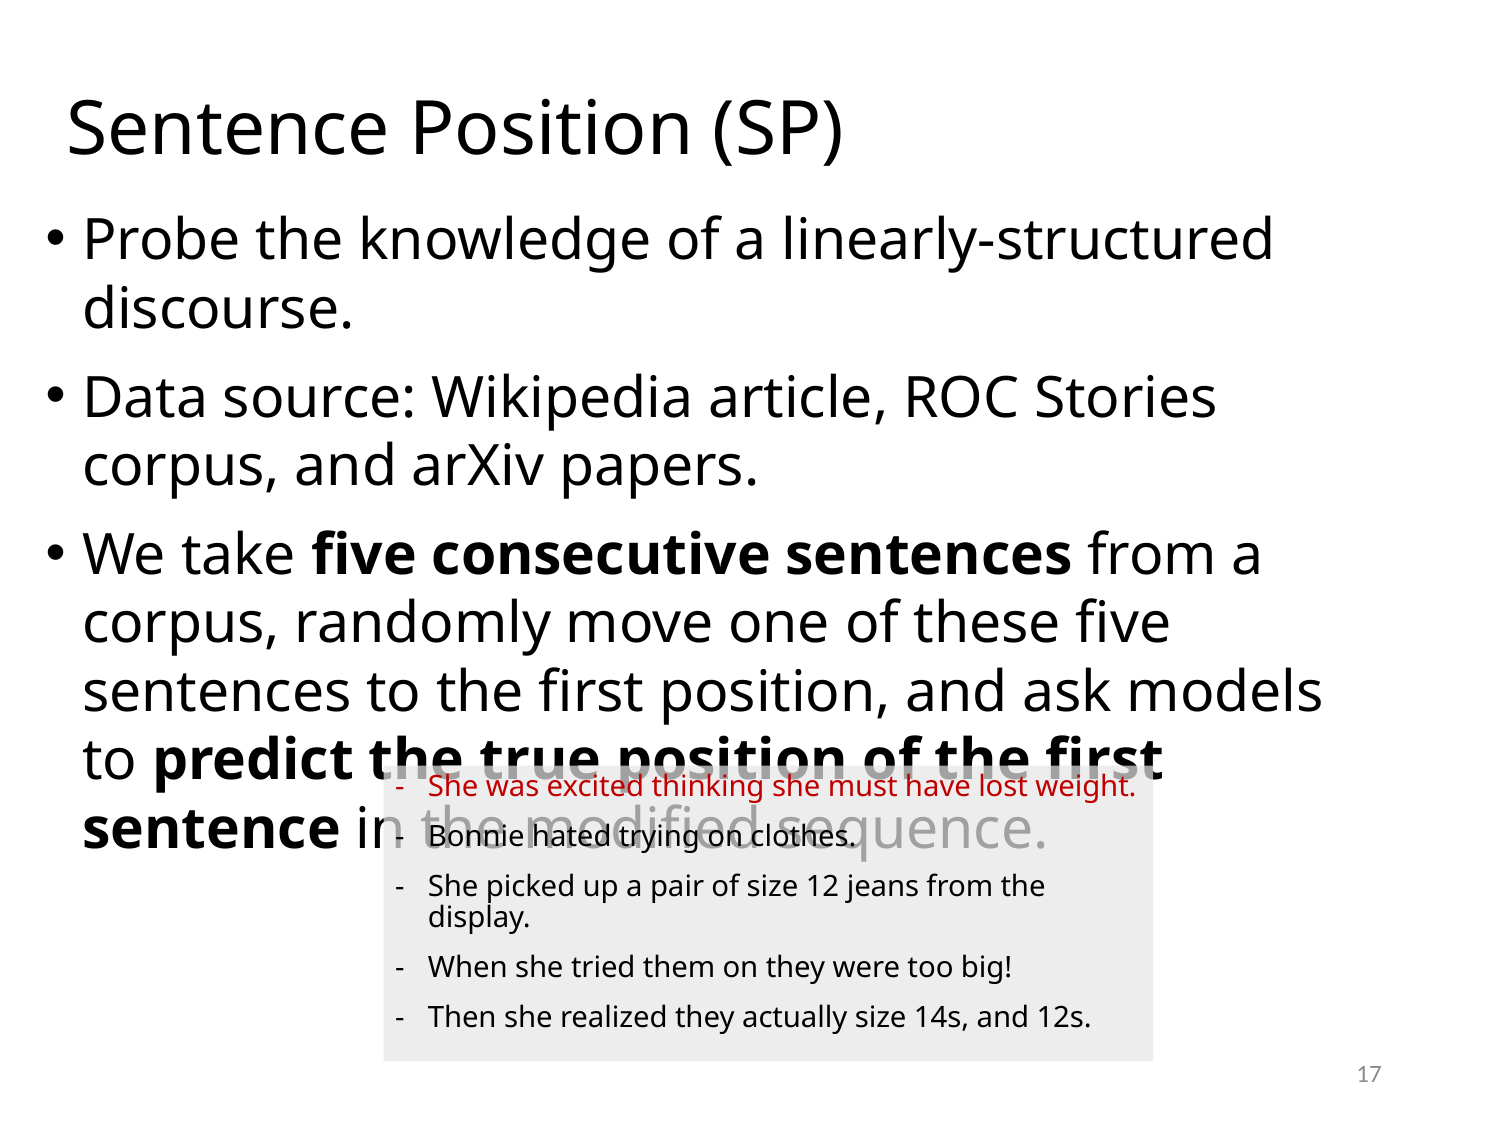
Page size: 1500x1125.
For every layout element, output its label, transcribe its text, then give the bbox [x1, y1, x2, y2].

title Sentence Position (SP) [51, 48, 1253, 195]
text_box She was excited thinking she must have lost weight. Bonnie hated trying on clothes. She picked up a pair of size 12 jeans from the display. When she tried them on they were too big! Then she realized they actually size 14s, and 12s. [383, 765, 1154, 1062]
list Probe the knowledge of a linearly-structured discourse. Data source: Wikipedia article, ROC Stories corpus, and arXiv papers. We take five consecutive sentences from a corpus, randomly move one of these five sentences to the first position, and ask models to predict the true position of the first sentence in the modified sequence. [30, 195, 1397, 871]
slide_number 16 [1059, 1042, 1397, 1103]
